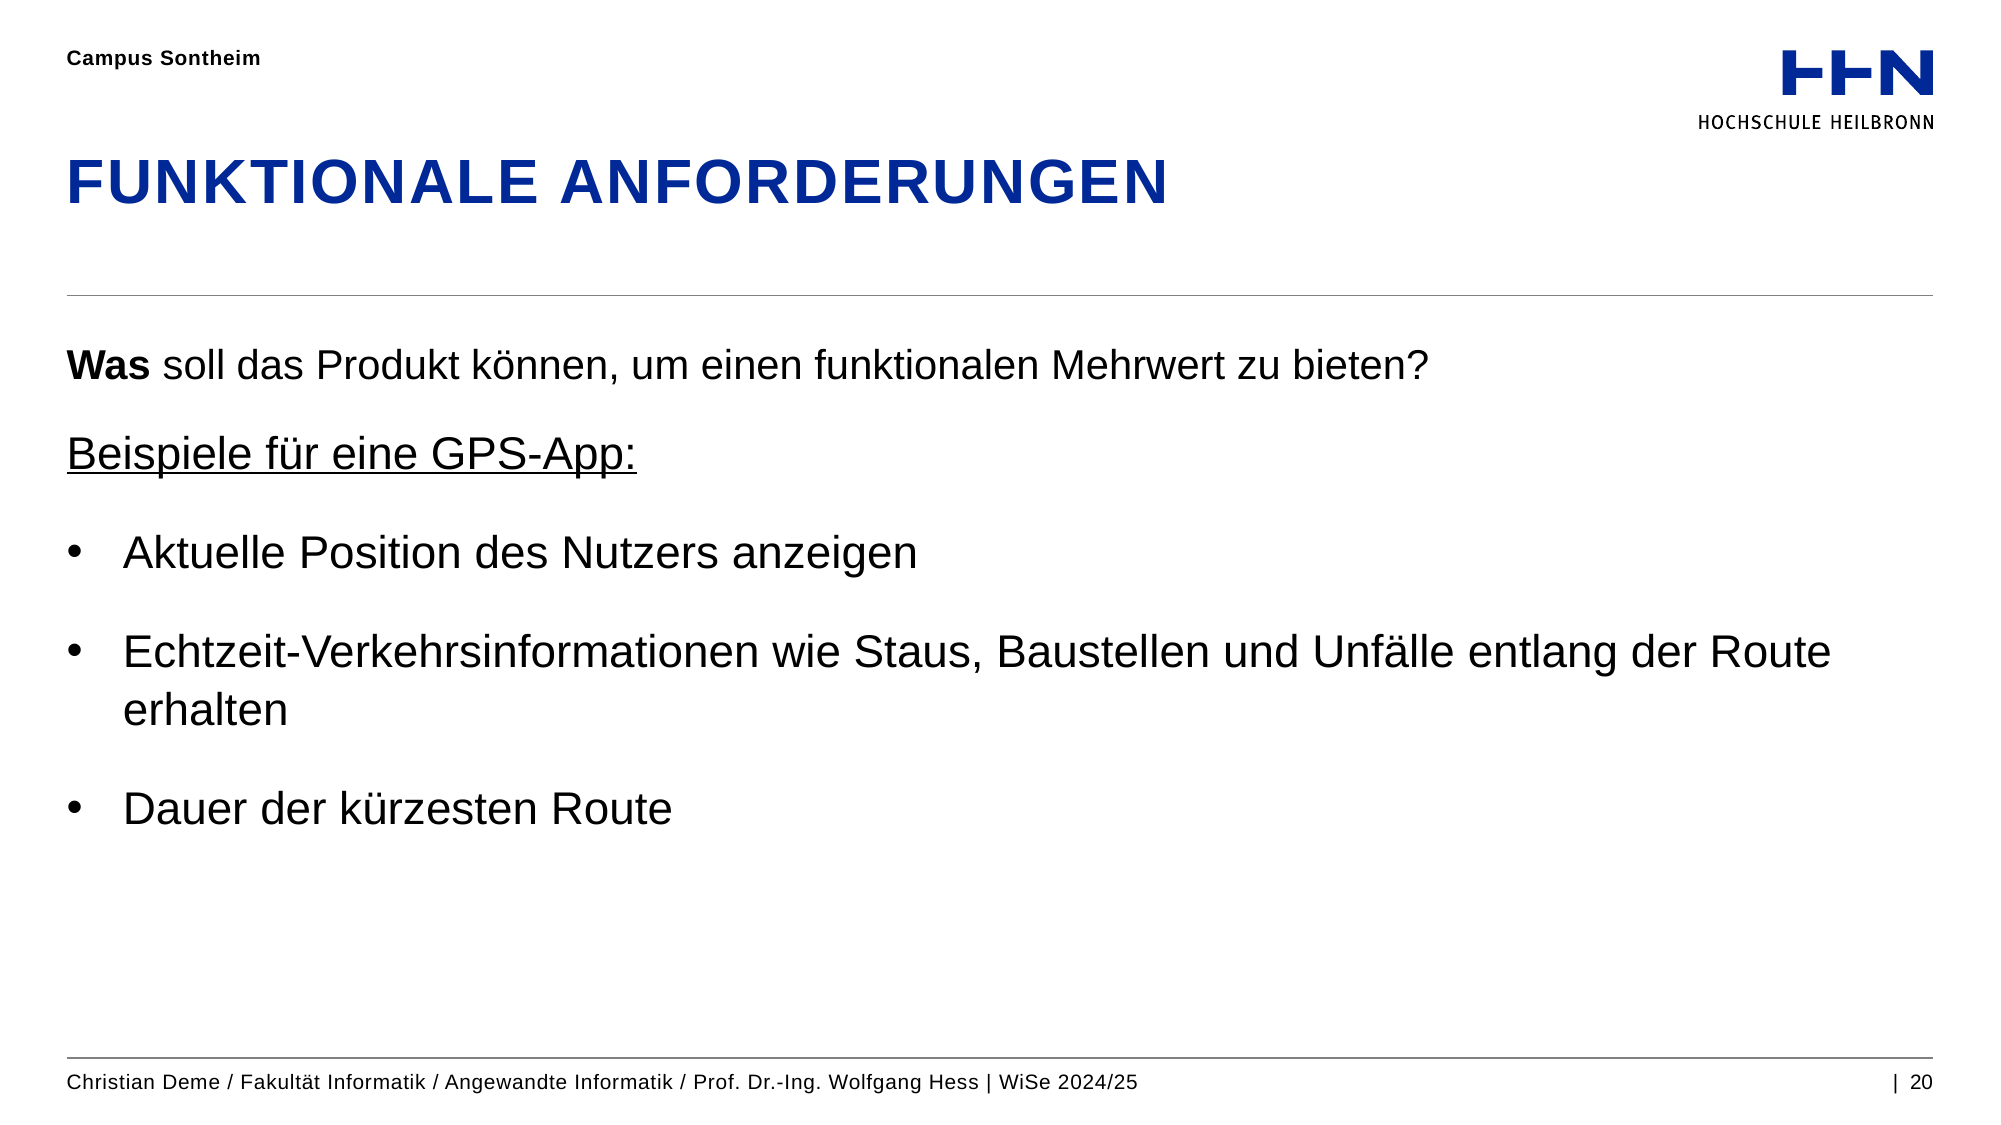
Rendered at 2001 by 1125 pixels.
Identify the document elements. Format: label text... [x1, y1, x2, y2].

title Funktionale Anforderungen [66, 147, 1933, 290]
footer Christian Deme / Fakultät Informatik / Angewandte Informatik / Prof. Dr.-Ing. Wolfgang Hess | WiSe 2024/25 [66, 1068, 1277, 1105]
slide_number | 20 [1621, 1068, 1933, 1105]
list Beispiele für eine GPS-App: Aktuelle Position des Nutzers anzeigen Echtzeit-Verkehrsinformationen wie Staus, Baustellen und Unfälle entlang der Route erhalten Dauer der kürzesten Route [66, 420, 1933, 1025]
list Was soll das Produkt können, um einen funktionalen Mehrwert zu bieten? [66, 333, 1933, 399]
slide_number Campus Sontheim [66, 45, 1277, 81]
